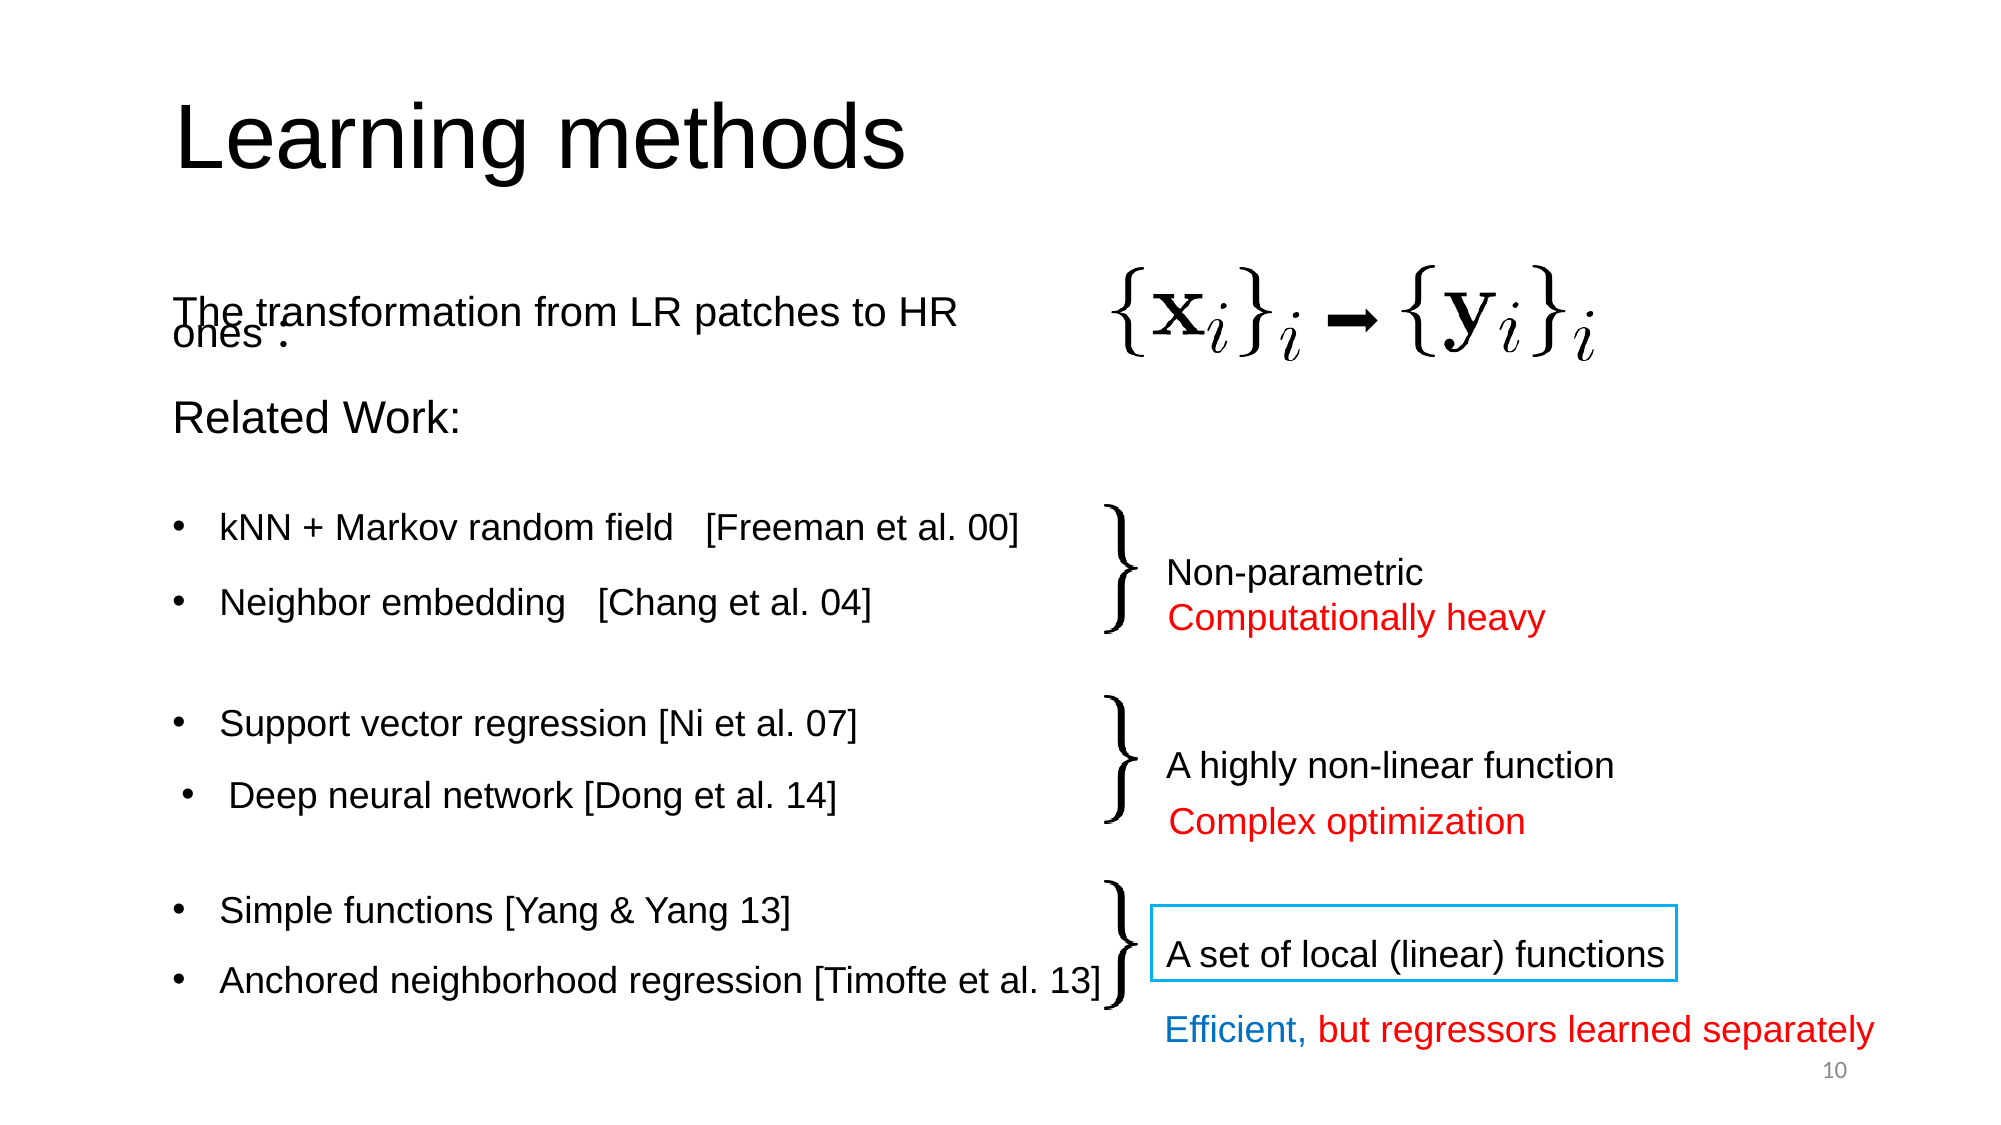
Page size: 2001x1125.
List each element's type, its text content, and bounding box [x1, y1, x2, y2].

text_box Deep neural network [Dong et al. 14] [166, 741, 853, 824]
text_box Support vector regression [Ni et al. 07] [157, 669, 1158, 752]
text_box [1103, 880, 1821, 1010]
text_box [1103, 695, 1785, 825]
text_box Efficient, but regressors learned separately [1149, 974, 1937, 1057]
text_box Neighbor embedding [Chang et al. 04] [157, 547, 1103, 631]
slide_number 10 [1412, 1038, 1863, 1099]
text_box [1111, 265, 1594, 361]
text_box Simple functions [Yang & Yang 13] [157, 856, 1158, 926]
text_box Anchored neighborhood regression [Timofte et al. 13] [157, 926, 1103, 1009]
text_box Learning methods [159, 19, 1714, 245]
text_box The transformation from LR patches to HR ones： [157, 306, 1086, 364]
text_box kNN + Markov random field [Freeman et al. 00] [157, 472, 1311, 547]
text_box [1103, 504, 1562, 634]
text_box Computationally heavy [1152, 585, 1572, 646]
text_box Training the Dictionaries – General [249, 0, 1731, 140]
text_box Complex optimization [1153, 825, 1541, 850]
text_box Related Work: [157, 379, 1037, 451]
